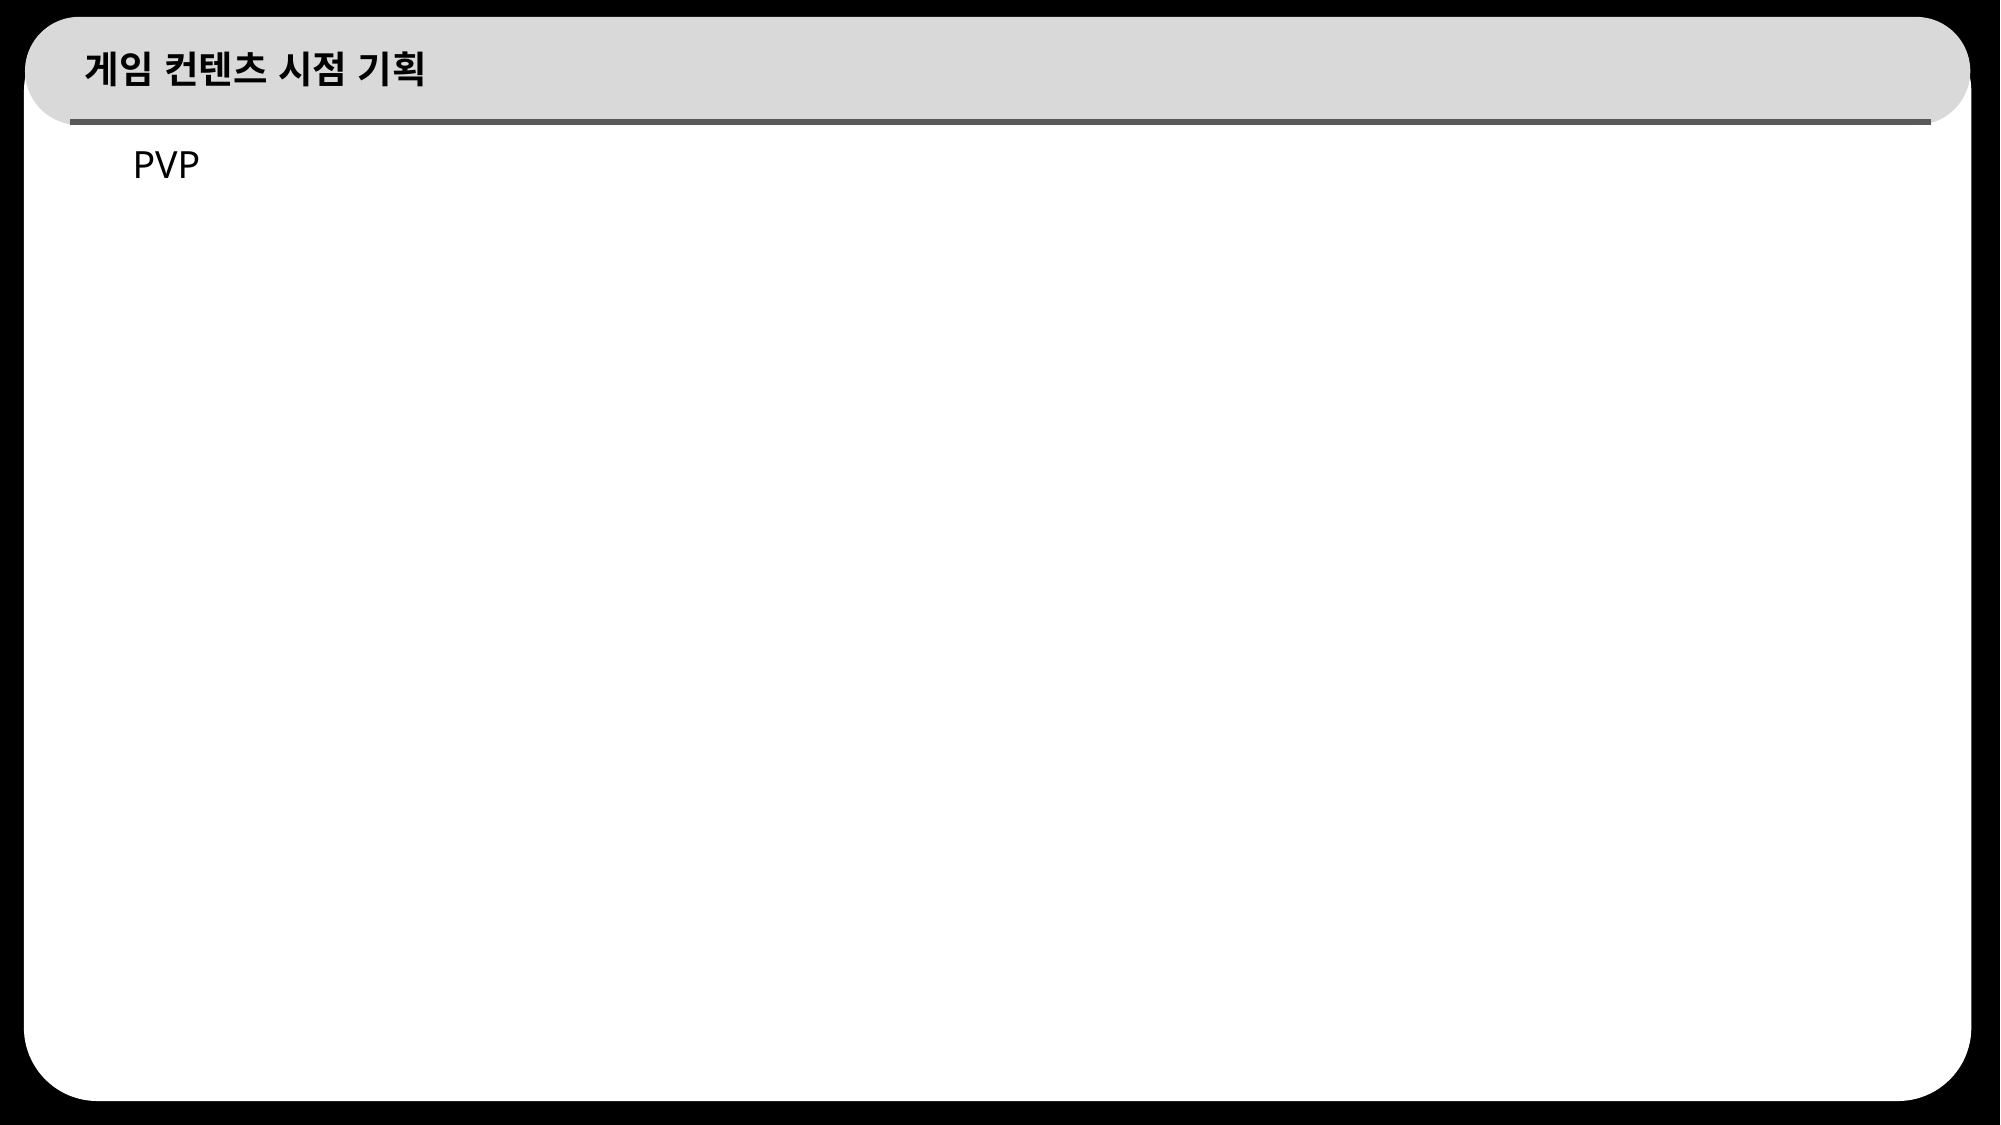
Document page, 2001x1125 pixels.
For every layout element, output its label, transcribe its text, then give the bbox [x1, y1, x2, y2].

text_box PVP [117, 133, 216, 194]
slide_number 21 [1550, 1065, 2000, 1125]
title 게임 컨텐츠 시점 기획 [70, 20, 1932, 122]
